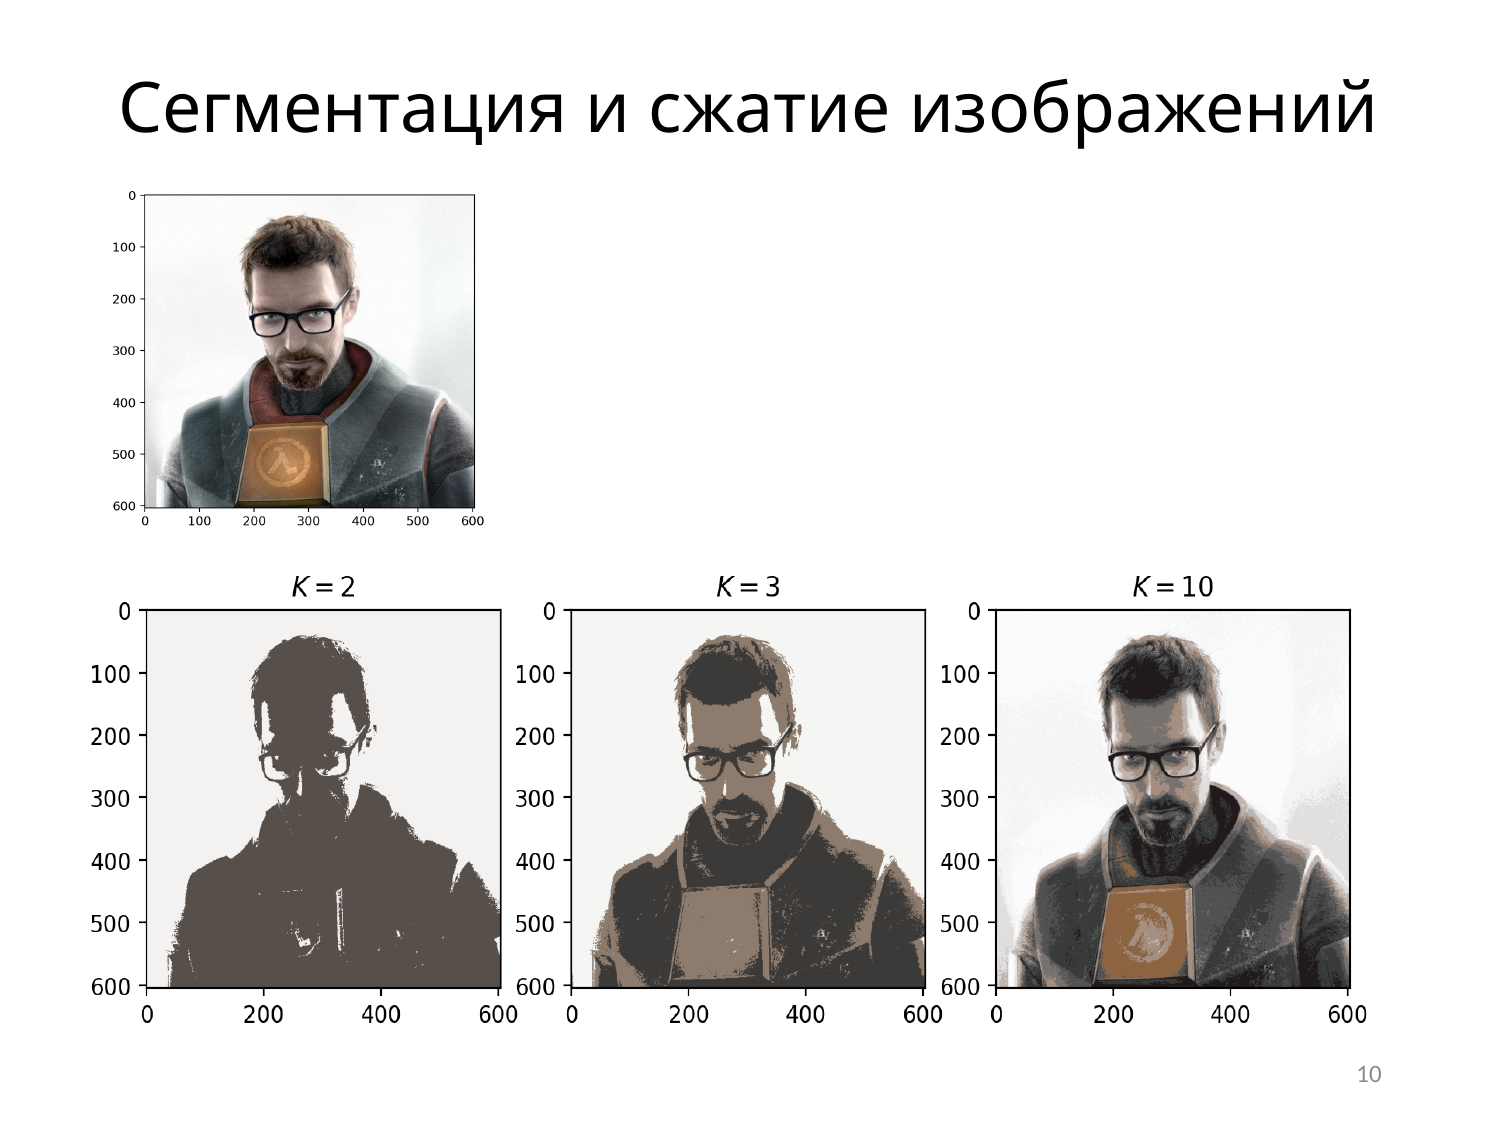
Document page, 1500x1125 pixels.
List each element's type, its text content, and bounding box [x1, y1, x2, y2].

picture [74, 558, 1383, 1043]
slide_number 10 [1059, 1042, 1397, 1103]
title Сегментация и сжатие изображений [103, 59, 1397, 159]
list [103, 182, 493, 536]
